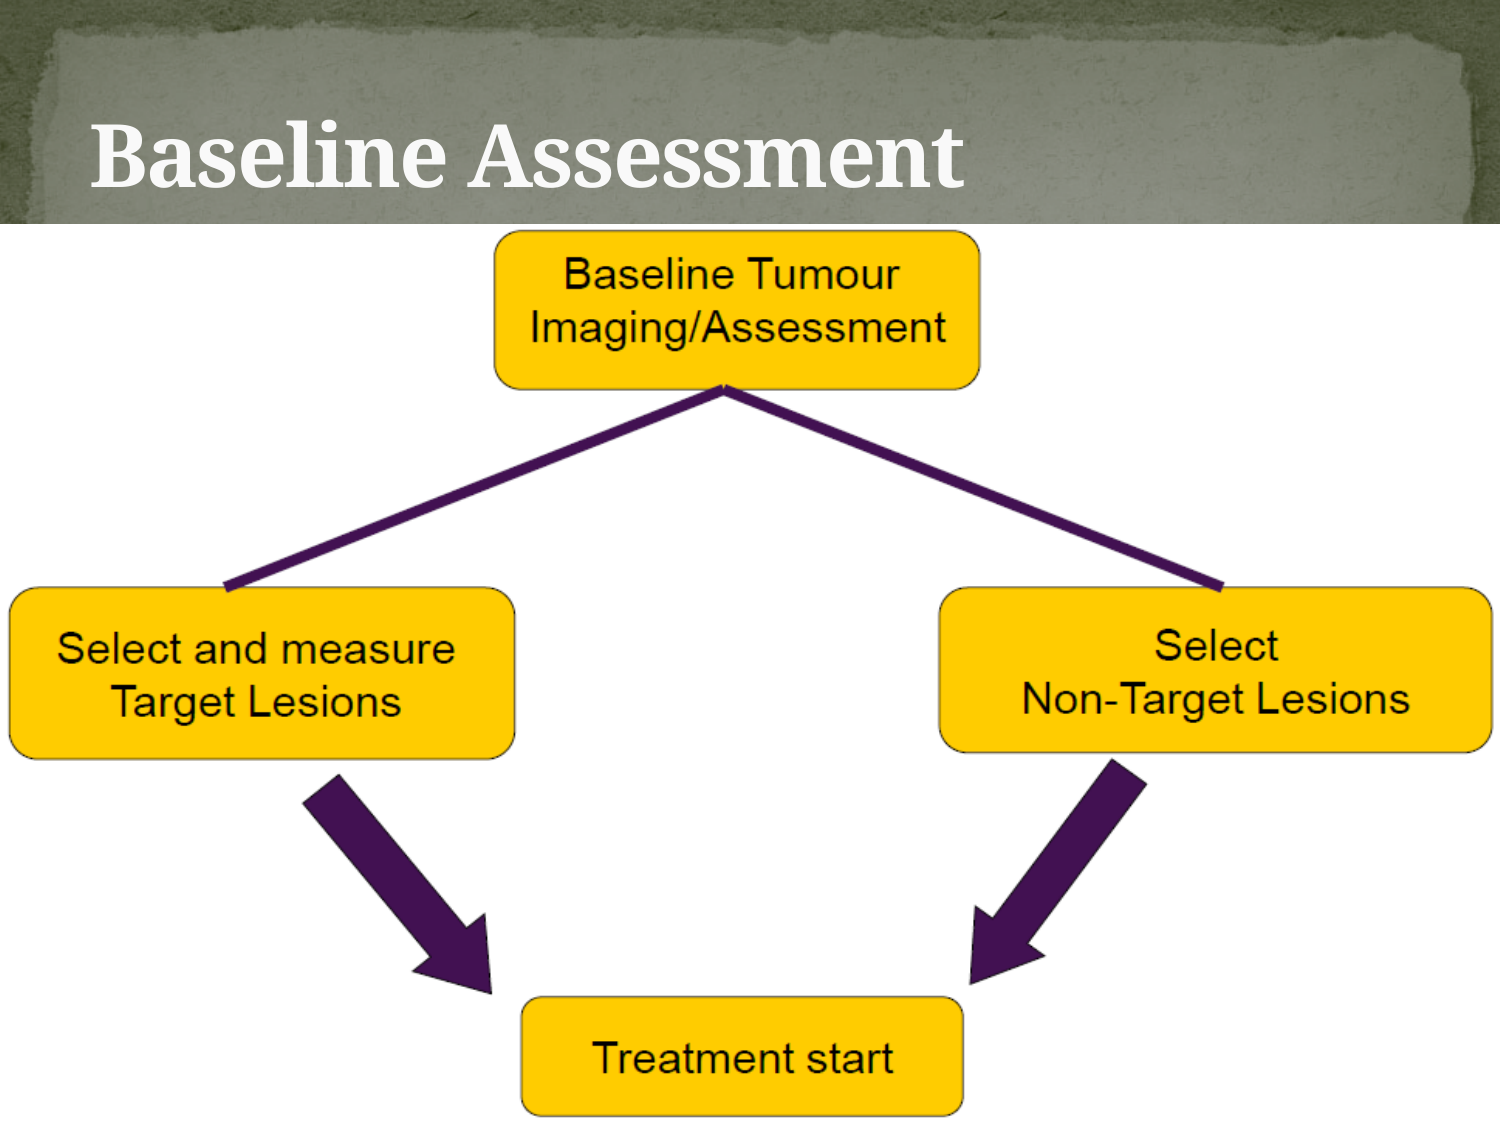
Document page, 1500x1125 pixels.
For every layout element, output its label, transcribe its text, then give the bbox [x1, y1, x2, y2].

picture [0, 224, 1500, 1125]
title Baseline Assessment [74, 24, 1425, 213]
